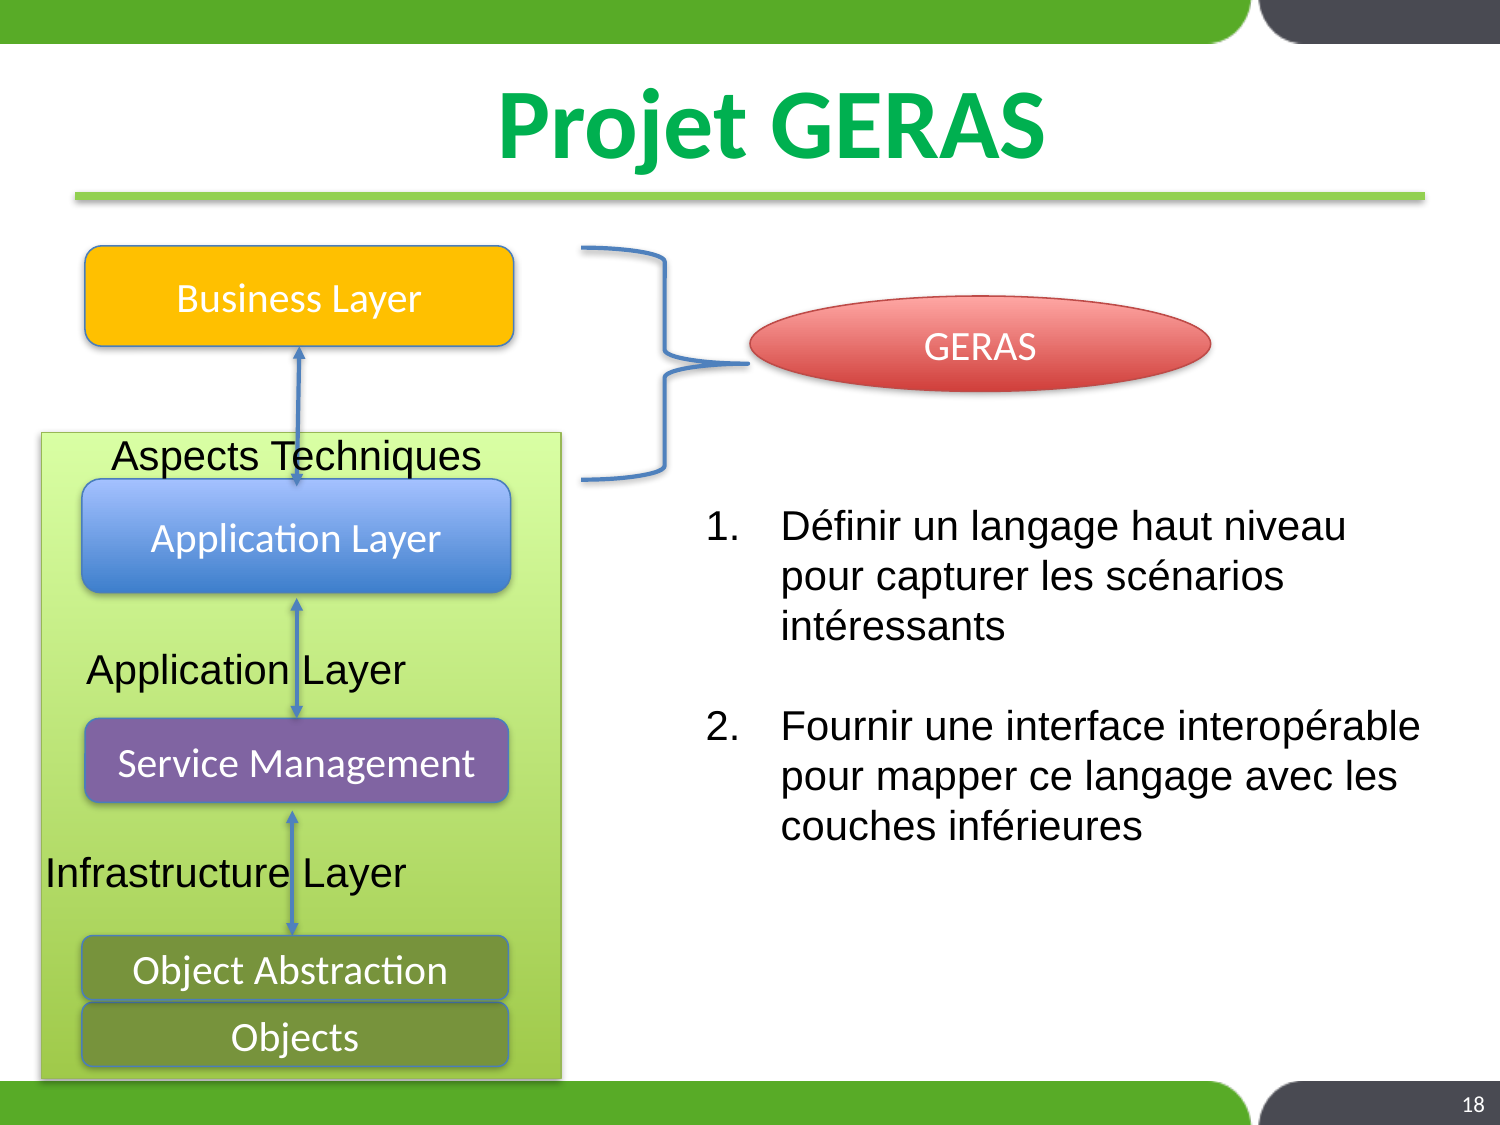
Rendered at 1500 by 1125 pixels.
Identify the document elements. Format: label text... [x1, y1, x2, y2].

text_box Application Layer [81, 487, 512, 594]
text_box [296, 345, 300, 488]
text_box Infrastructure Layer [300, 838, 432, 904]
text_box Business Layer [84, 245, 515, 347]
text_box Object Abstraction [81, 934, 510, 1001]
slide_number 18 [1267, 1081, 1500, 1125]
text_box Objects [81, 1004, 510, 1068]
text_box Service Management [84, 717, 510, 804]
text_box [581, 245, 751, 482]
title Projet GERAS [75, 50, 1425, 181]
text_box Application Layer [71, 636, 289, 701]
text_box Définir un langage haut niveau pour capturer les scénarios intéressants Fournir une interface interopérable pour mapper ce langage avec les couches inférieures [690, 491, 1447, 857]
text_box Aspects Techniques [304, 421, 553, 487]
text_box Infrastructure Layer [30, 838, 285, 904]
text_box GERAS [749, 295, 1212, 393]
text_box Aspects Techniques [41, 421, 291, 487]
text_box Application Layer [304, 636, 473, 701]
text_box Aspects Techniques [41, 432, 562, 1079]
